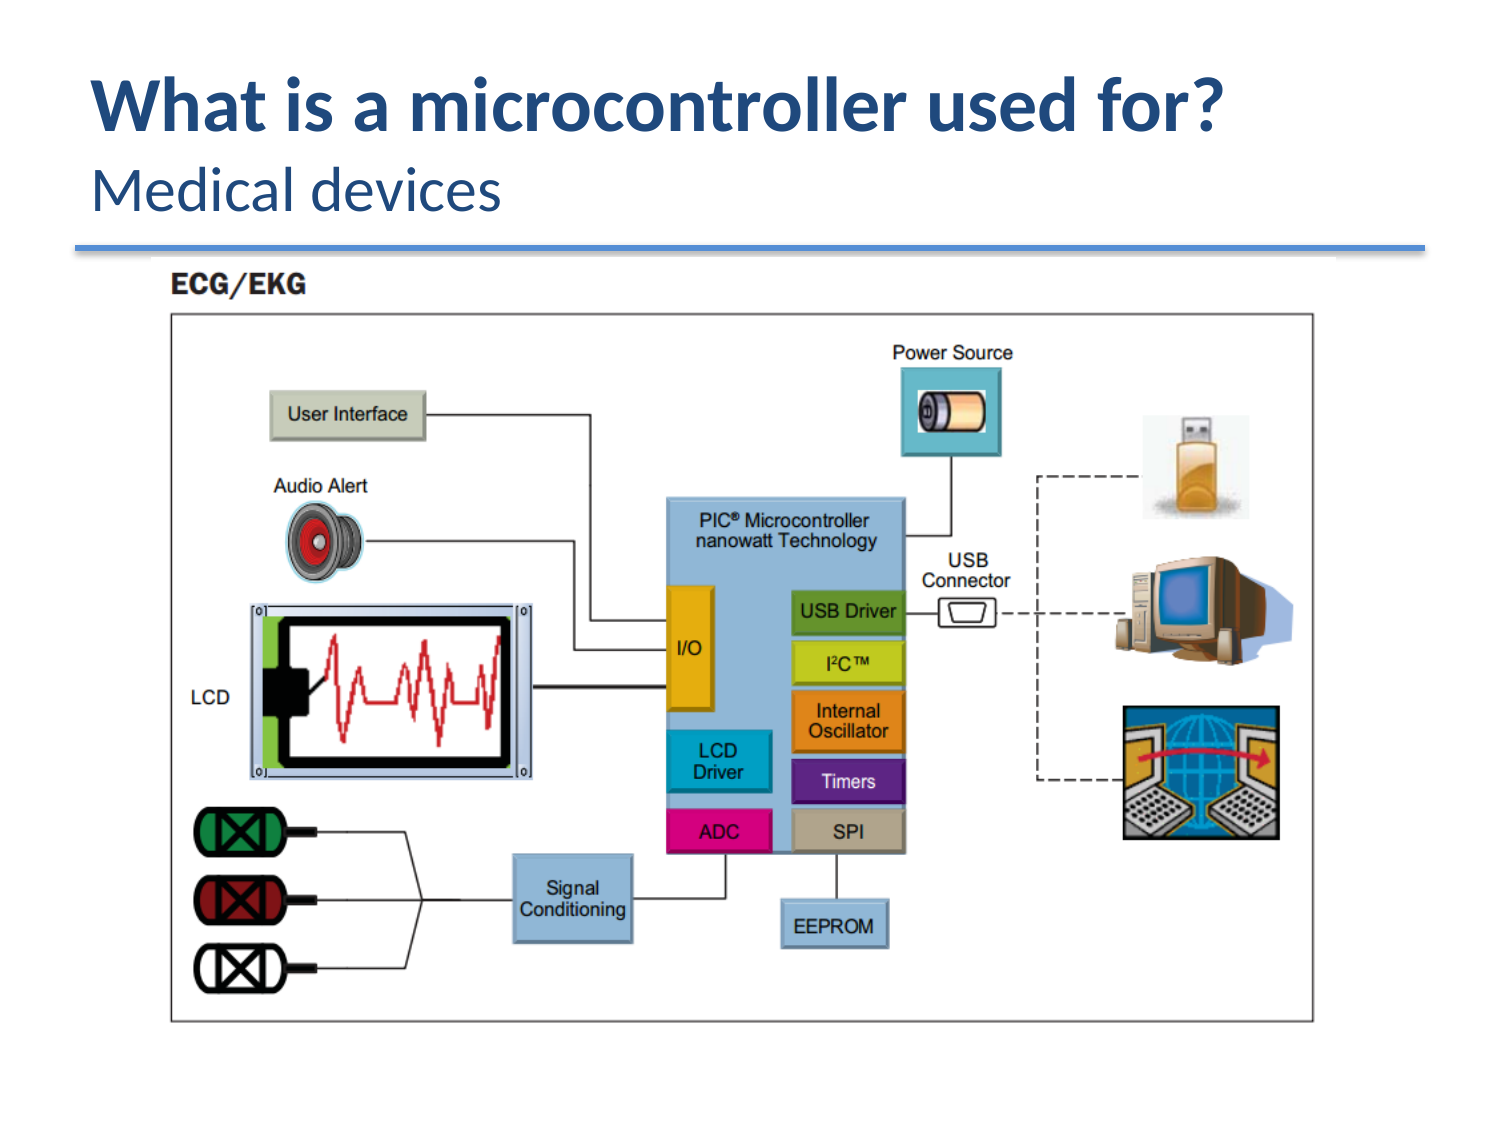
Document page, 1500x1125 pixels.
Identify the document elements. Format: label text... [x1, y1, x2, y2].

picture [151, 257, 1336, 1036]
title What is a microcontroller used for? Medical devices [75, 45, 1425, 233]
